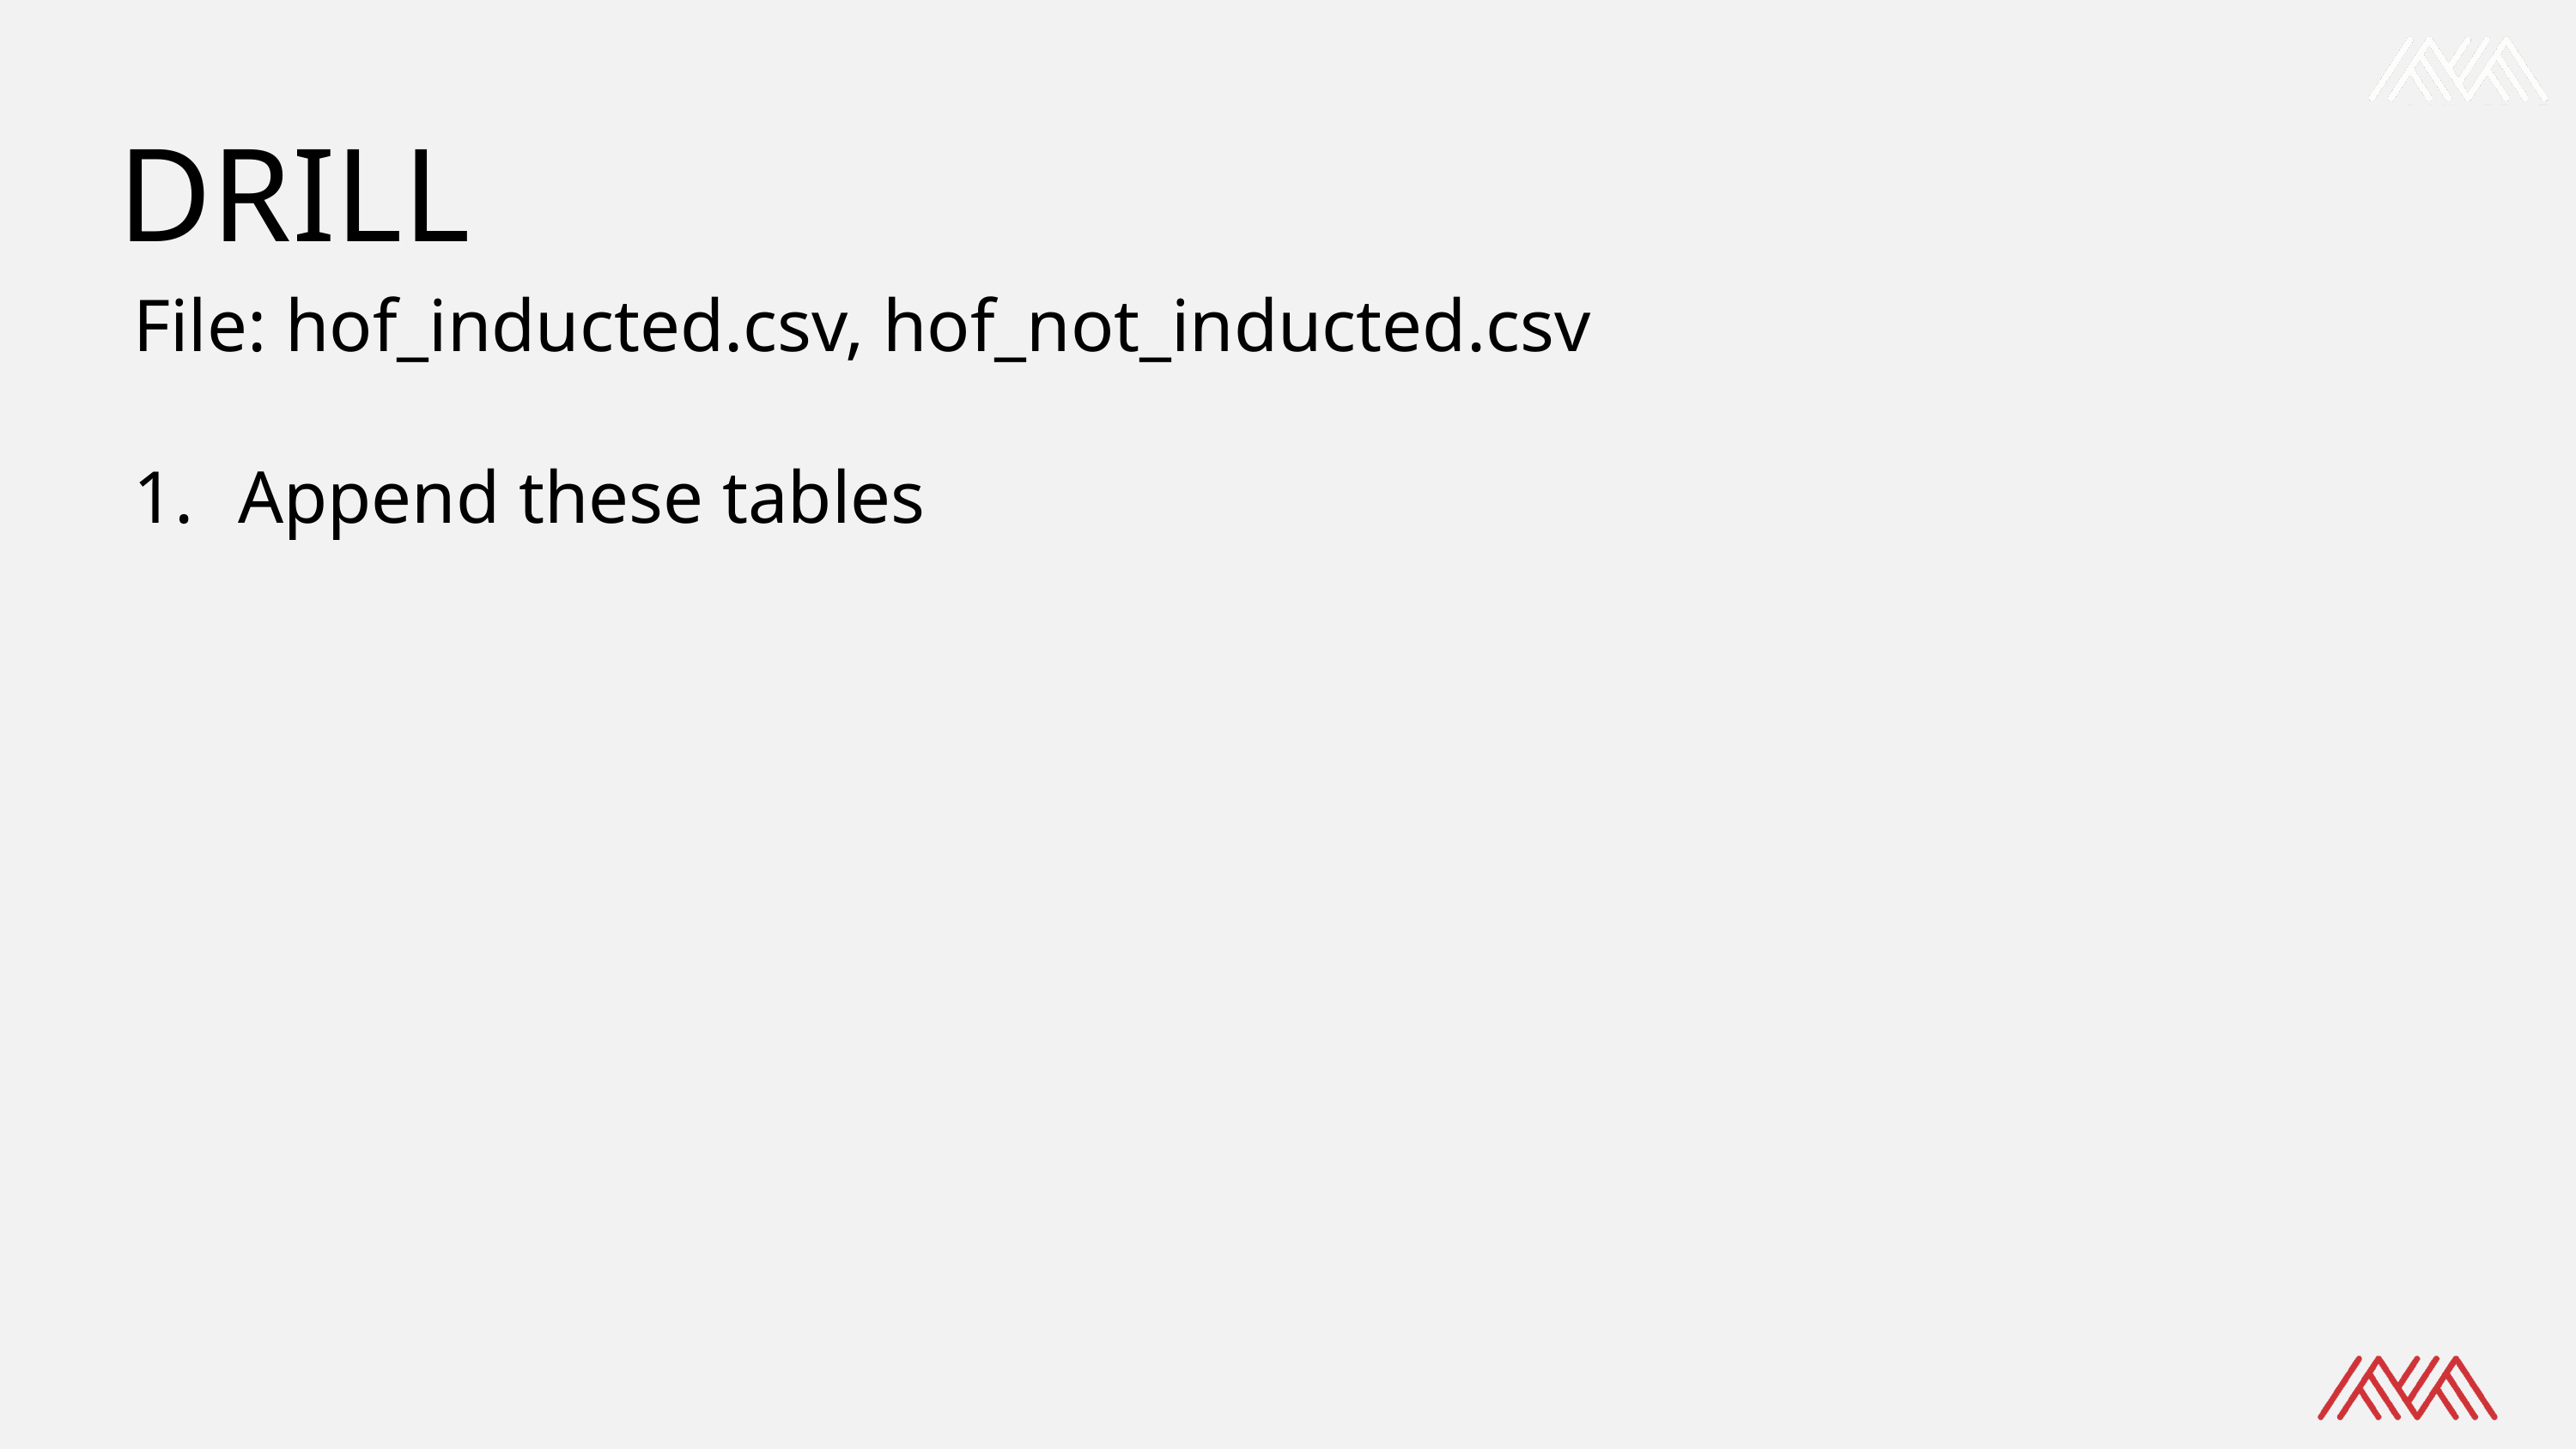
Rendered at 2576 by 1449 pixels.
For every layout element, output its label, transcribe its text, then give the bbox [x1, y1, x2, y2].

text_box File: hof_inducted.csv, hof_not_inducted.csv Append these tables [120, 273, 2082, 544]
picture [2266, 1304, 2551, 1422]
text_box DRILL [118, 87, 2320, 268]
picture [2318, 0, 2576, 194]
